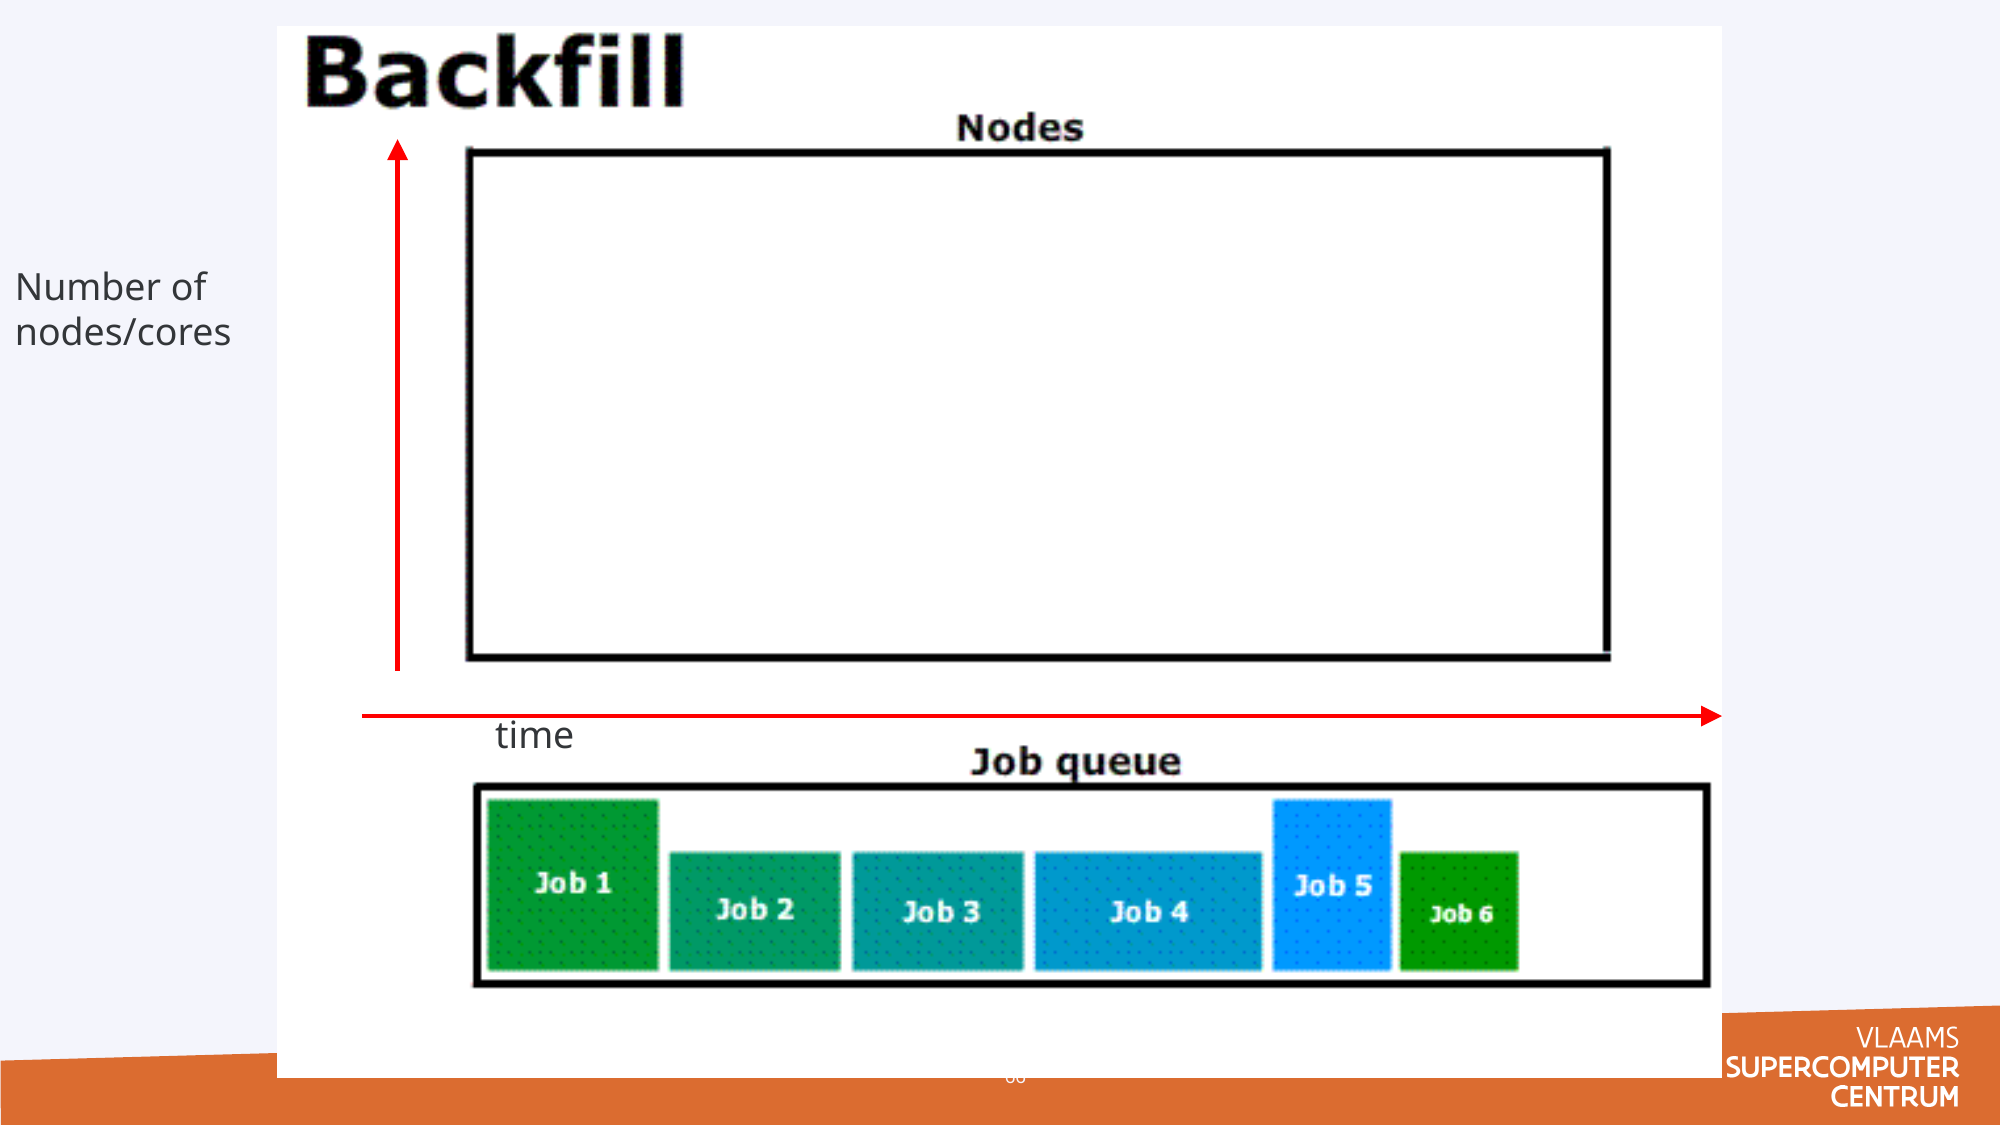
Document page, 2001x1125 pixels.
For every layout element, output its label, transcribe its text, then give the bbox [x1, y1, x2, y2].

slide_number 66 [958, 1078, 1042, 1108]
picture [1725, 1021, 1960, 1117]
picture [277, 26, 1722, 1078]
text_box Number of nodes/cores [0, 255, 277, 361]
